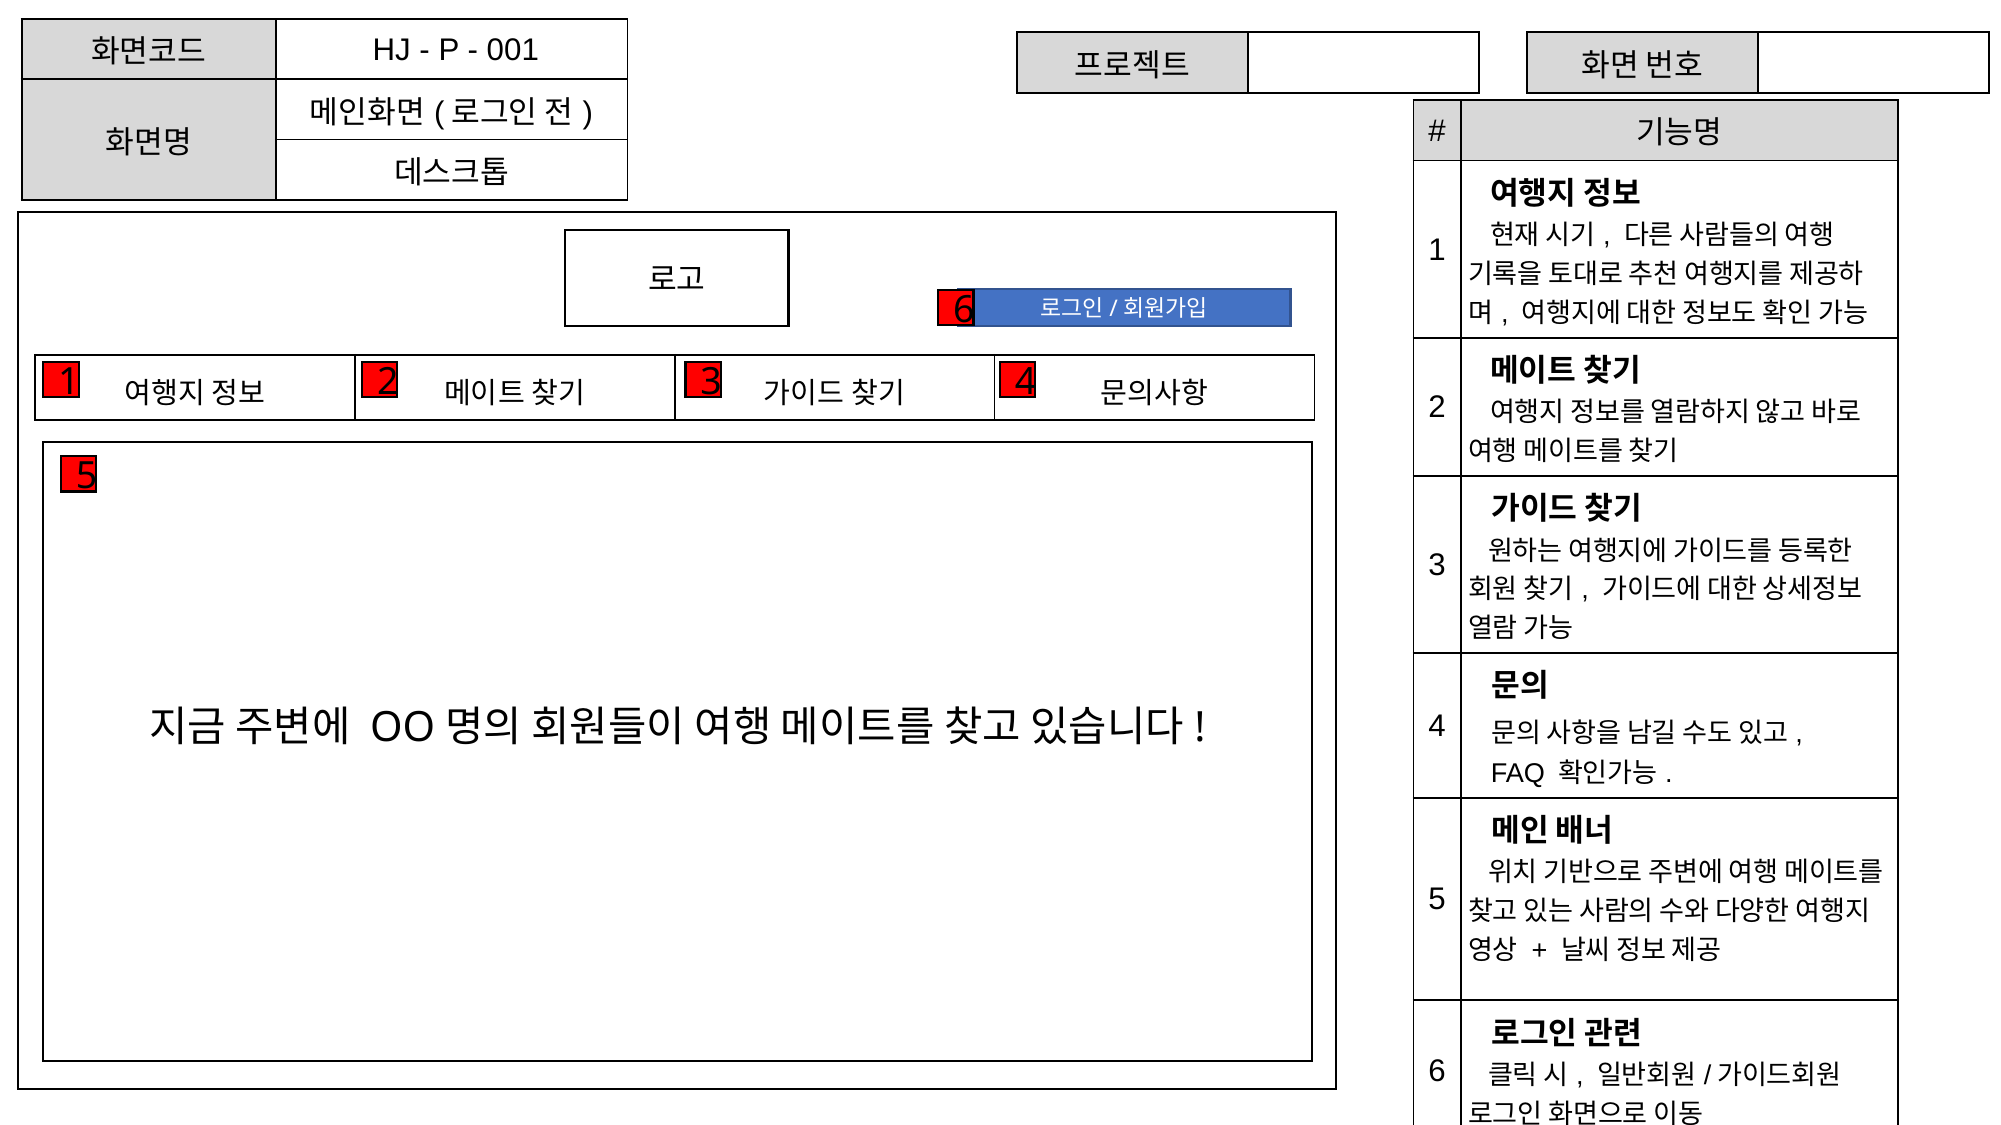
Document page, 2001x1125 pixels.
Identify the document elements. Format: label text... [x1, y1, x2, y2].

table_header 여행지 정보 [36, 356, 354, 419]
table_header 프로젝트 [1018, 33, 1247, 92]
table_cell 6 [1414, 1001, 1460, 1125]
table_cell 메인화면(로그인 전) [277, 80, 627, 139]
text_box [974, 285, 1291, 330]
table_header 가이드 찾기 [676, 356, 994, 419]
table_cell 화면명 [23, 80, 275, 199]
table_cell 가이드 찾기 원하는 여행지에 가이드를 등록한 회원 찾기, 가이드에 대한 상세정보 열람 가능 [1462, 477, 1897, 652]
table_header HJ - P - 001 [277, 20, 627, 78]
table_cell 메인 배너 위치 기반으로 주변에 여행 메이트를 찾고 있는 사람의 수와 다양한 여행지 영상 + 날씨 정보 제공 [1462, 799, 1897, 999]
table_cell 여행지 정보 현재 시기, 다른 사람들의 여행 기록을 토대로 추천 여행지를 제공하며, 여행지에 대한 정보도 확인 가능 [1462, 161, 1897, 337]
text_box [564, 229, 789, 327]
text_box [42, 442, 1312, 1061]
table_cell 4 [1414, 654, 1460, 797]
table_header 화면코드 [23, 20, 275, 78]
table_cell 로그인 관련 클릭 시, 일반회원/가이드회원 로그인 화면으로 이동 [1462, 1001, 1897, 1125]
table_header 기능명 [1462, 101, 1897, 160]
table_header [1249, 33, 1478, 92]
text_box [18, 211, 1336, 1090]
table_header [1759, 33, 1988, 92]
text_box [937, 276, 974, 339]
table_header 문의사항 [995, 356, 1314, 419]
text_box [999, 348, 1036, 410]
table_cell 3 [1414, 477, 1460, 652]
table_cell 데스크톱 [277, 140, 627, 199]
table_cell 문의 문의 사항을 남길 수도 있고, FAQ 확인가능. [1462, 654, 1897, 797]
table_header # [1414, 101, 1460, 160]
table_header 메이트 찾기 [356, 356, 674, 419]
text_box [361, 348, 398, 410]
table_cell 메이트 찾기 여행지 정보를 열람하지 않고 바로 여행 메이트를 찾기 [1462, 339, 1897, 475]
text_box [60, 443, 97, 505]
table_header 화면 번호 [1528, 33, 1757, 92]
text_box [42, 348, 79, 410]
table_cell 2 [1414, 339, 1460, 475]
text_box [685, 348, 722, 410]
table_cell 1 [1414, 161, 1460, 337]
table_cell 5 [1414, 799, 1460, 999]
